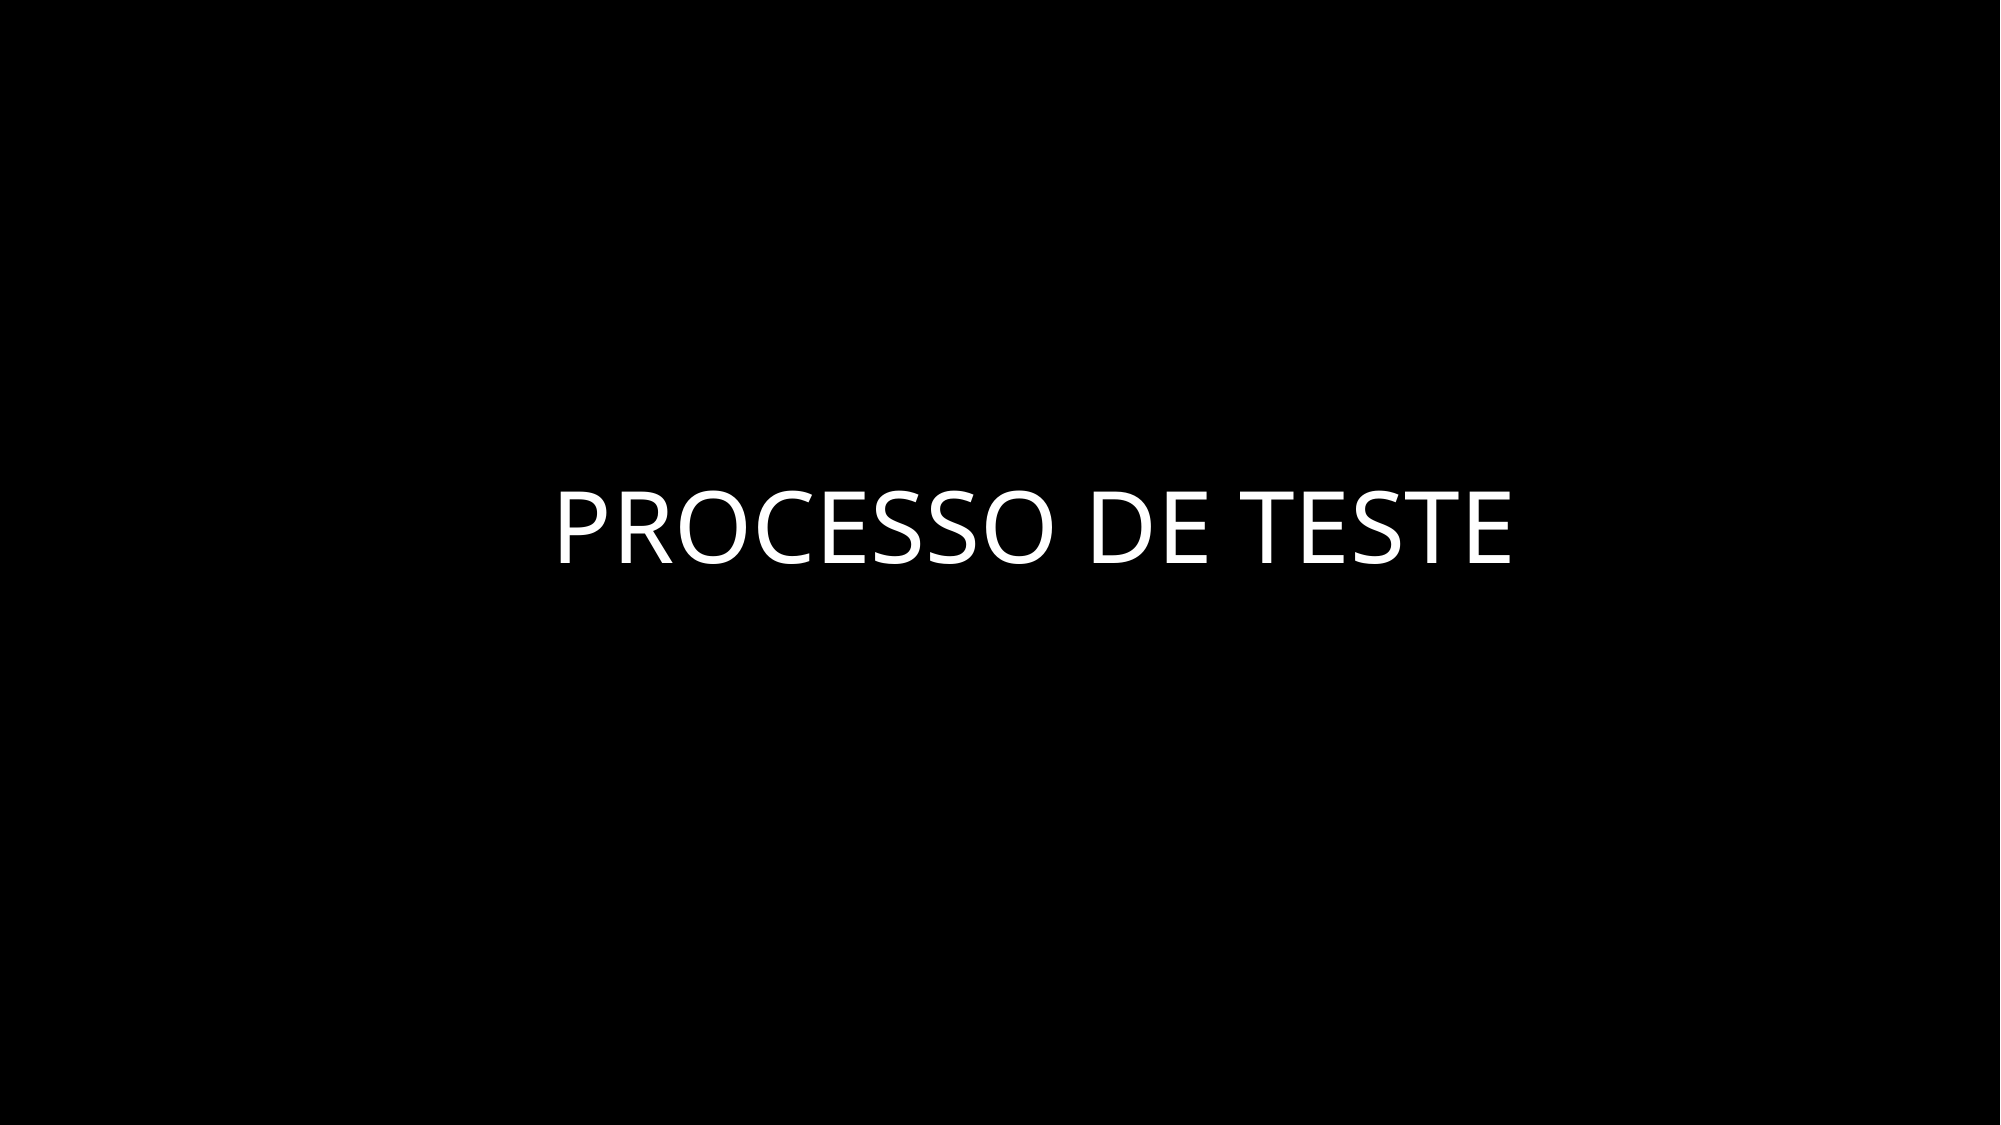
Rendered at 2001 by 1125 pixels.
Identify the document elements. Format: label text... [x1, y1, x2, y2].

title PROCESSO DE TESTE [104, 422, 1965, 640]
